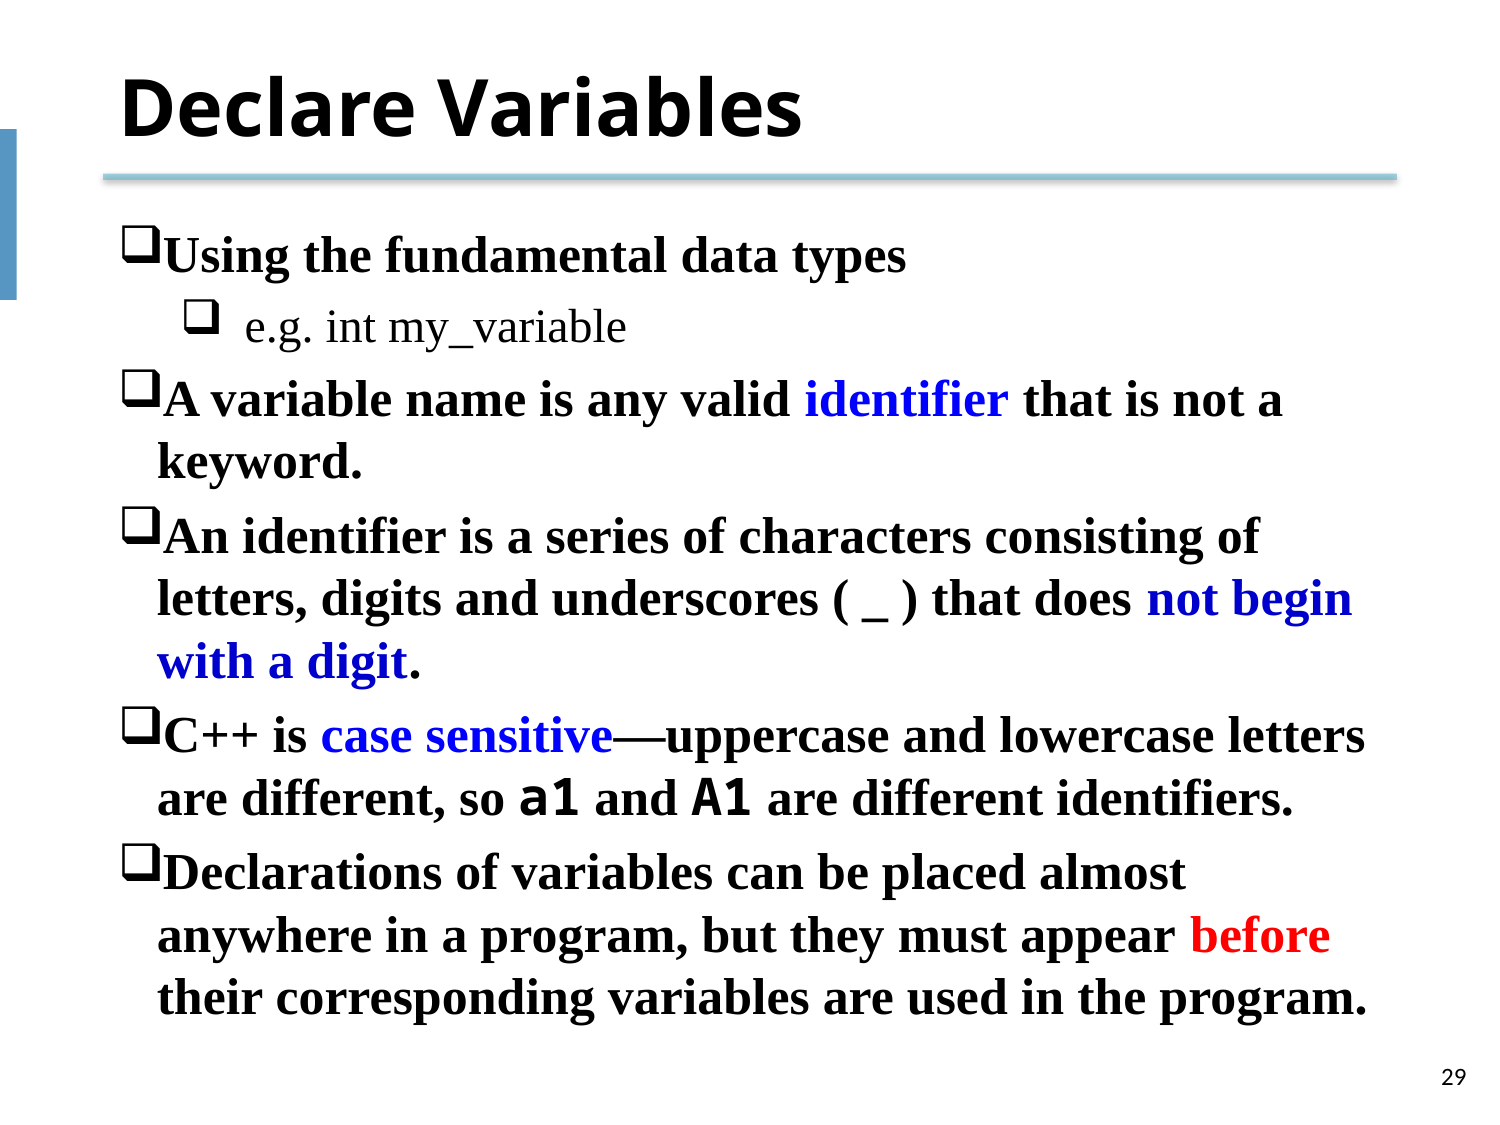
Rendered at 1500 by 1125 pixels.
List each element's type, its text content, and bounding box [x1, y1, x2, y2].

slide_number 29 [1131, 1045, 1482, 1106]
list Using the fundamental data types e.g. int my_variable A variable name is any valid identifier that is not a keyword. An identifier is a series of characters consisting of letters, digits and underscores ( _ ) that does not begin with a digit. C++ is case sensitive—uppercase and lowercase letters are different, so a1 and A1 are different identifiers. Declarations of variables can be placed almost anywhere in a program, but they must appear before their corresponding variables are used in the program. [103, 212, 1397, 1082]
title Declare Variables [103, 25, 1397, 185]
